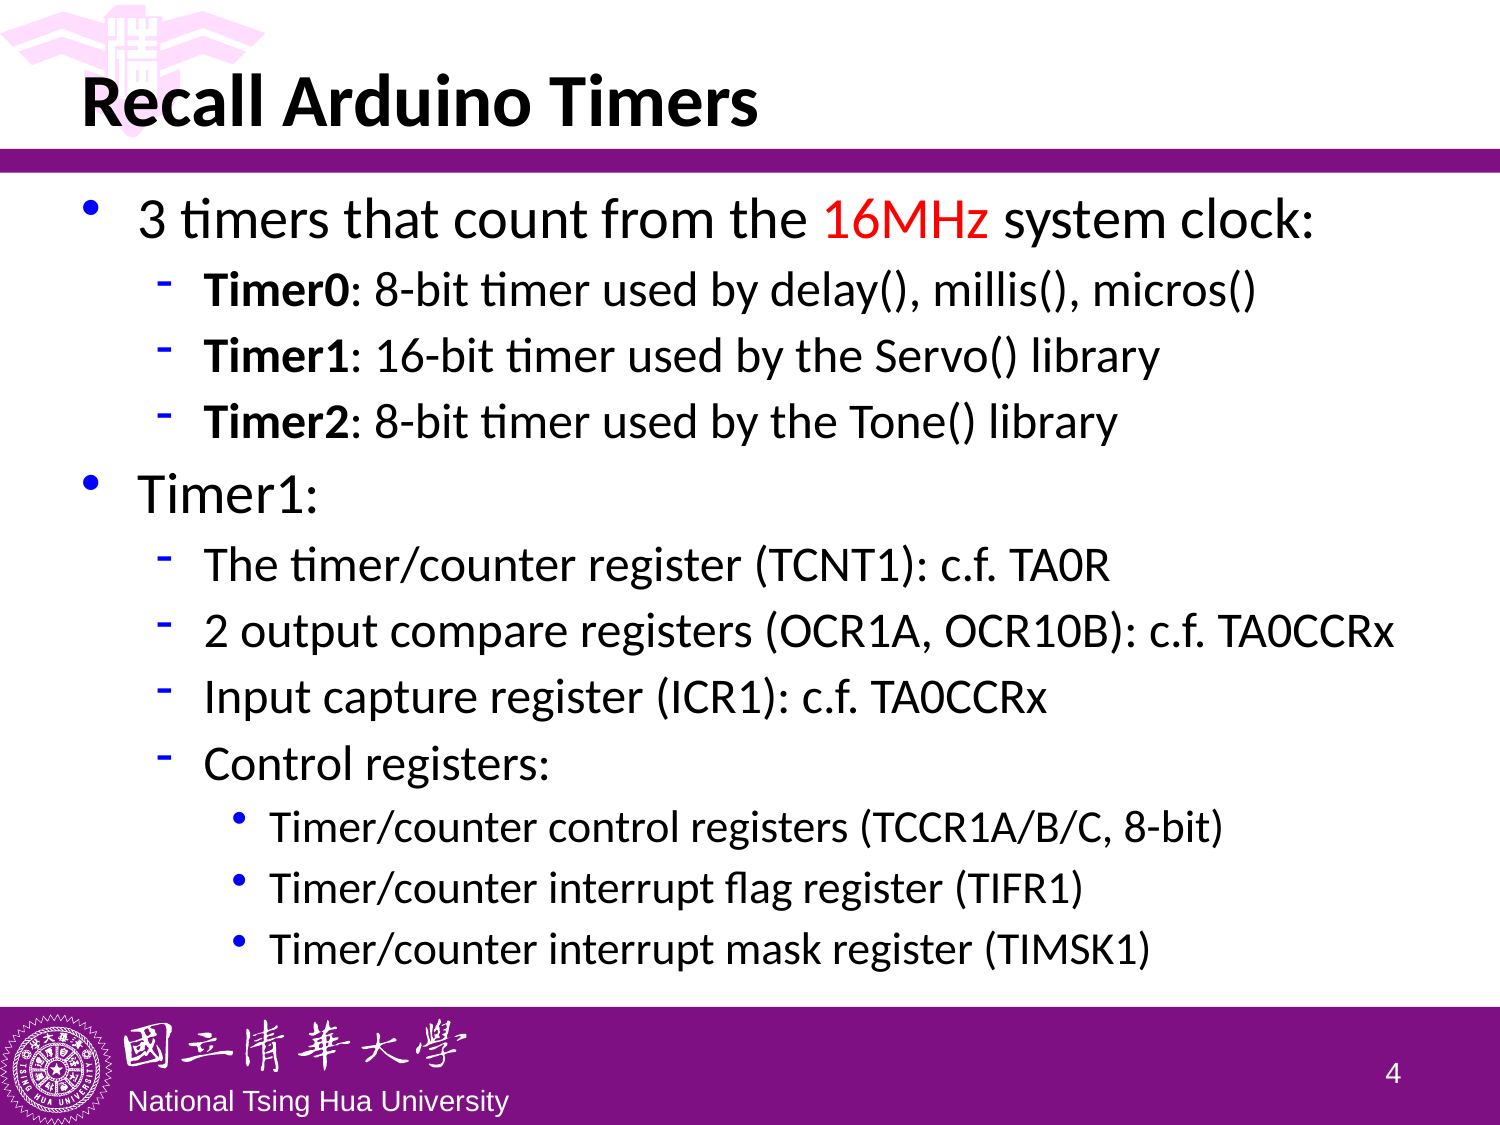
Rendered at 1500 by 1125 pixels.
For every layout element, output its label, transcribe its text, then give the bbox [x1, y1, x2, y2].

slide_number 3 [1104, 1021, 1417, 1097]
list 3 timers that count from the 16MHz system clock: Timer0: 8-bit timer used by delay(), millis(), micros() Timer1: 16-bit timer used by the Servo() library Timer2: 8-bit timer used by the Tone() library Timer1: The timer/counter register (TCNT1): c.f. TA0R 2 output compare registers (OCR1A, OCR10B): c.f. TA0CCRx Input capture register (ICR1): c.f. TA0CCRx Control registers: Timer/counter control registers (TCCR1A/B/C, 8-bit) Timer/counter interrupt flag register (TIFR1) Timer/counter interrupt mask register (TIMSK1) [66, 172, 1436, 1003]
title Recall Arduino Timers [66, 37, 1436, 149]
